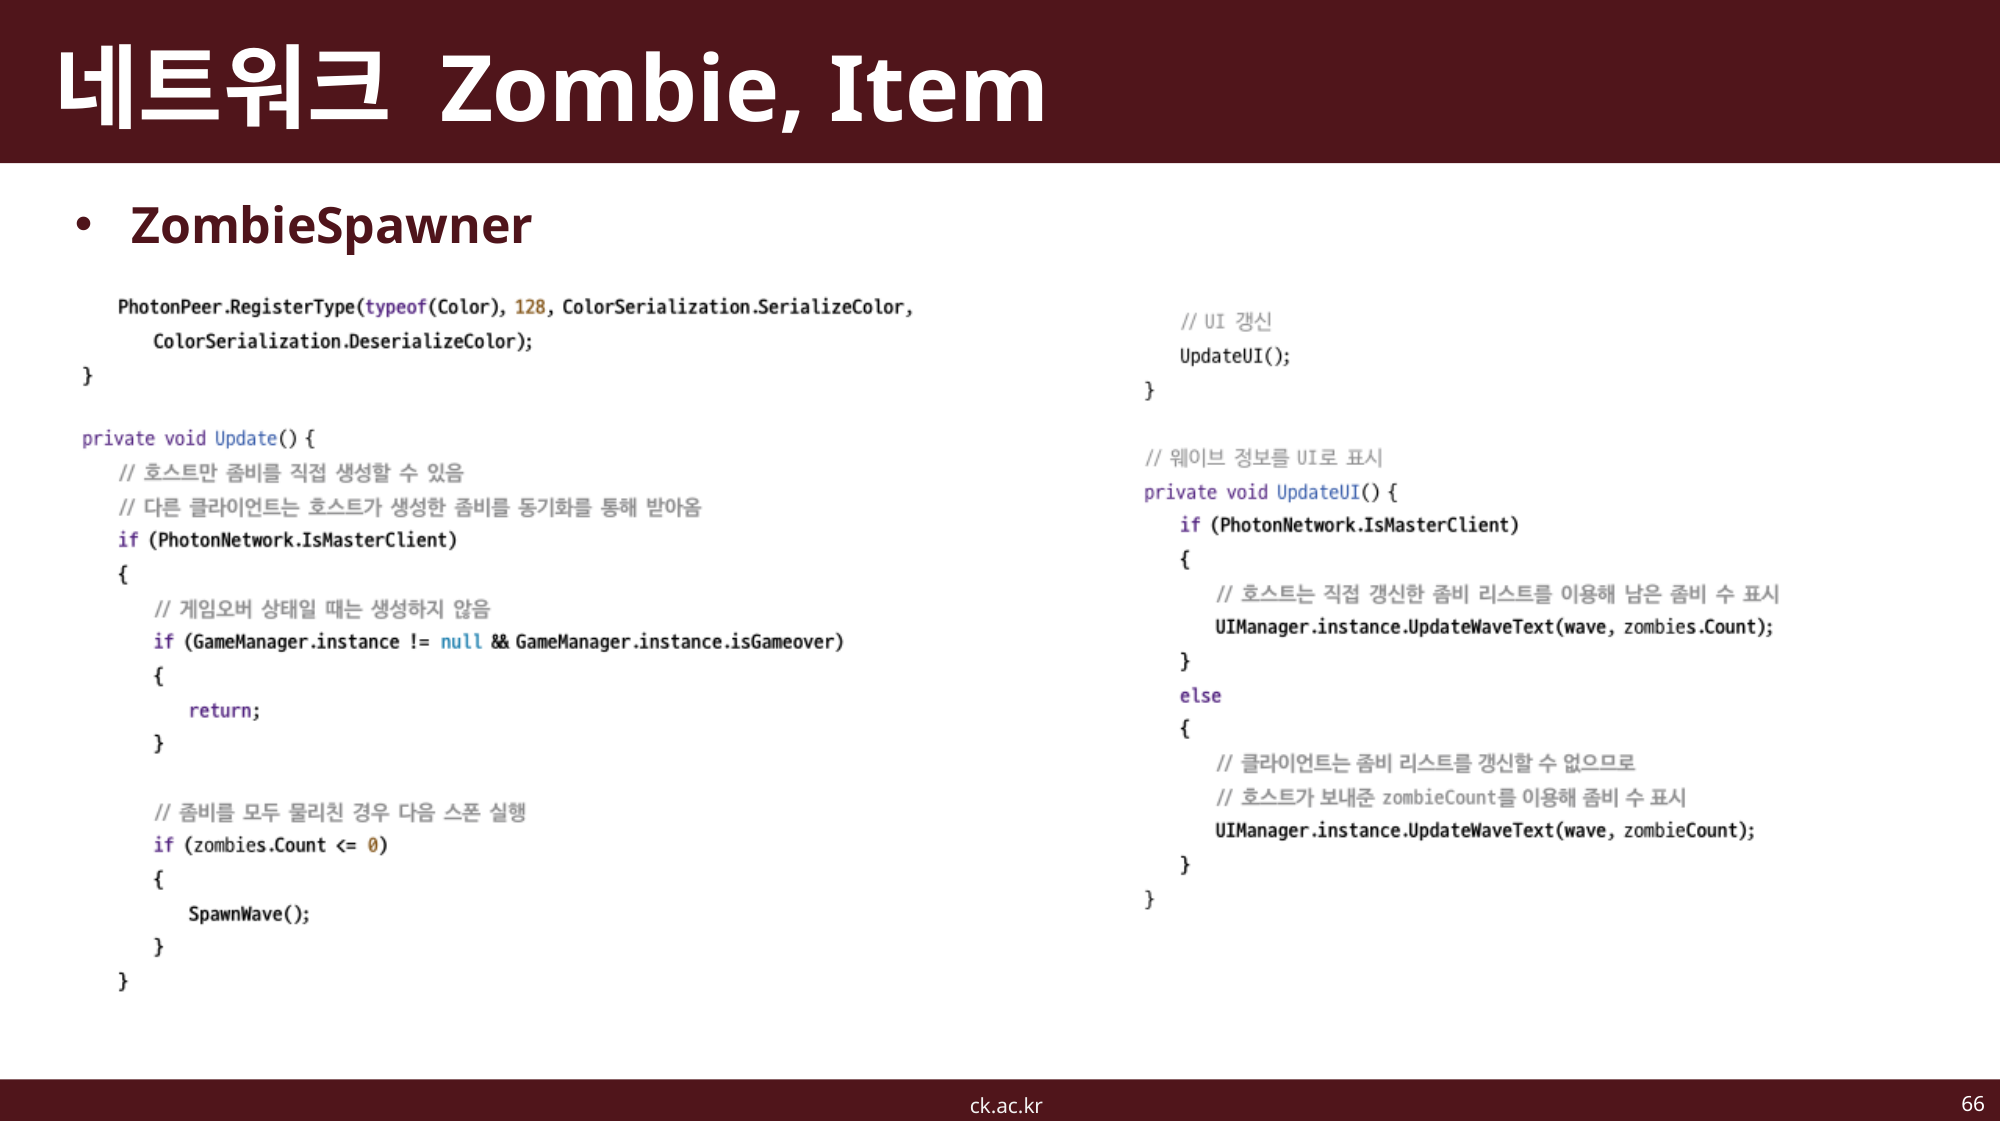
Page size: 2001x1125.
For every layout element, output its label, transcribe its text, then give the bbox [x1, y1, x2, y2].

picture [59, 286, 925, 1001]
footer ck.ac.kr [949, 1084, 1064, 1125]
slide_number 66 [1911, 1083, 2000, 1125]
picture [1111, 299, 1940, 919]
text_box ZombieSpawner [60, 186, 1953, 261]
title 네트워크 Zombie, Item [39, 34, 1289, 149]
